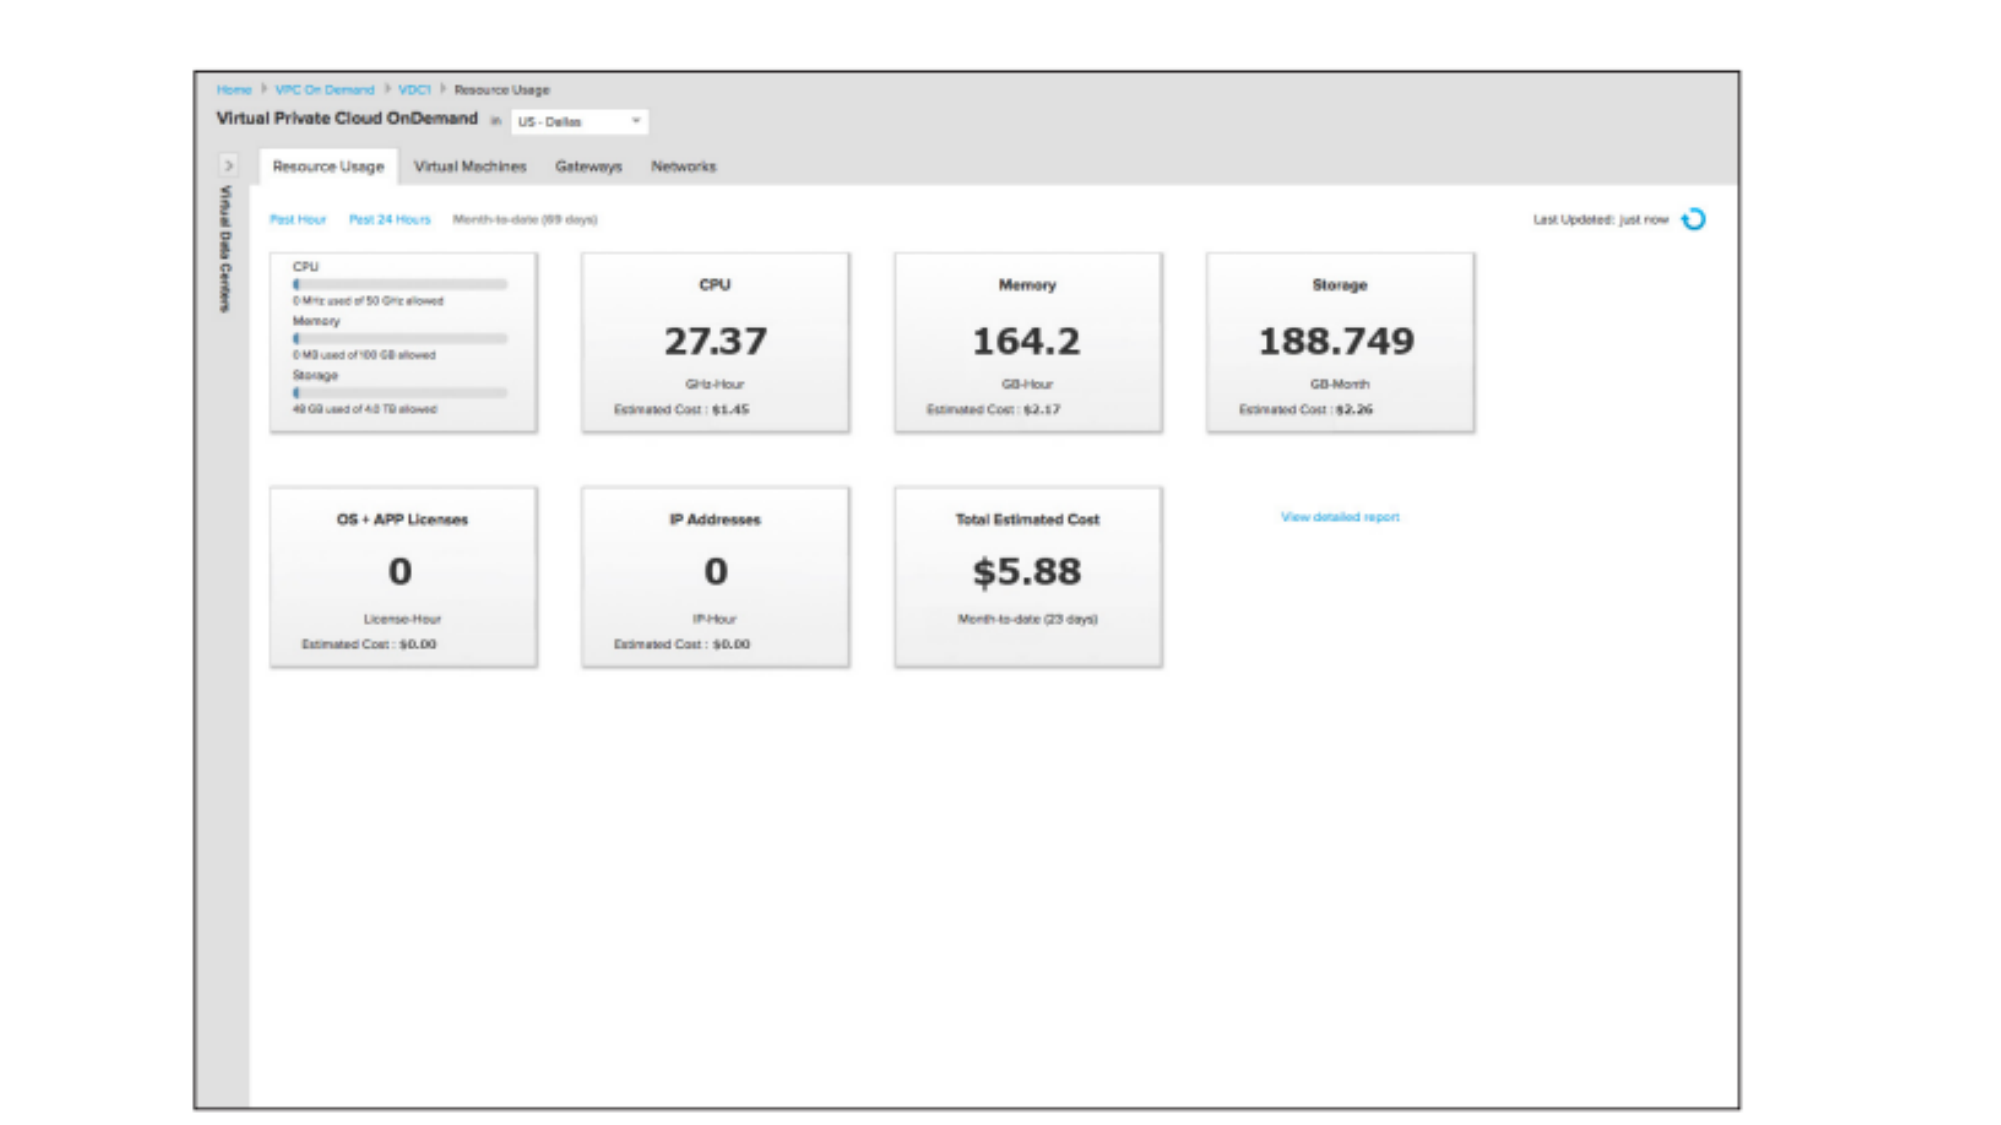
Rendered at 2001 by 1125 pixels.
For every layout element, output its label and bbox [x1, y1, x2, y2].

picture [174, 49, 1753, 1125]
